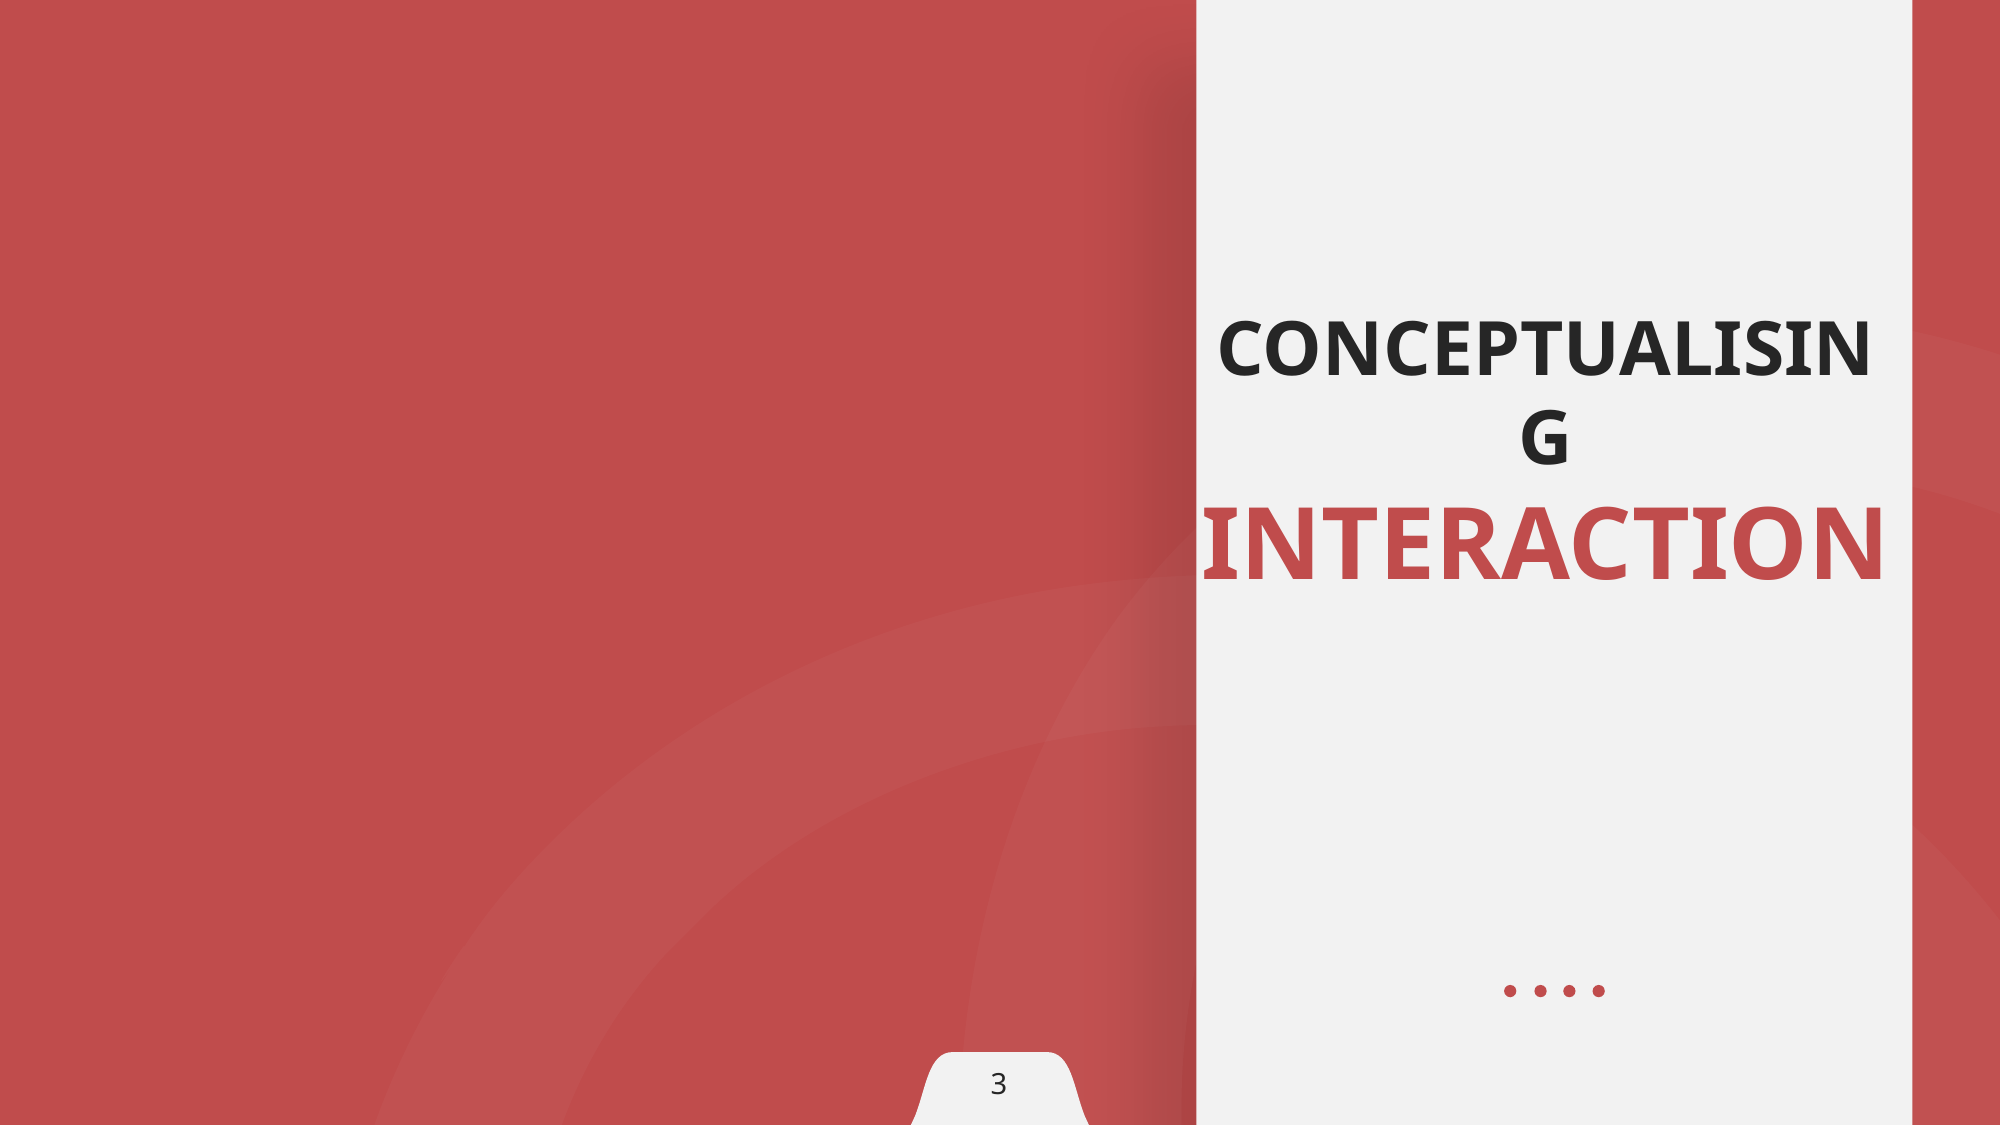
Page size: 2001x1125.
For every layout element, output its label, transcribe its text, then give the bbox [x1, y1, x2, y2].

slide_number 3 [774, 1055, 1225, 1116]
text_box CONCEPTUALISING INTERACTION [1178, 292, 1913, 608]
